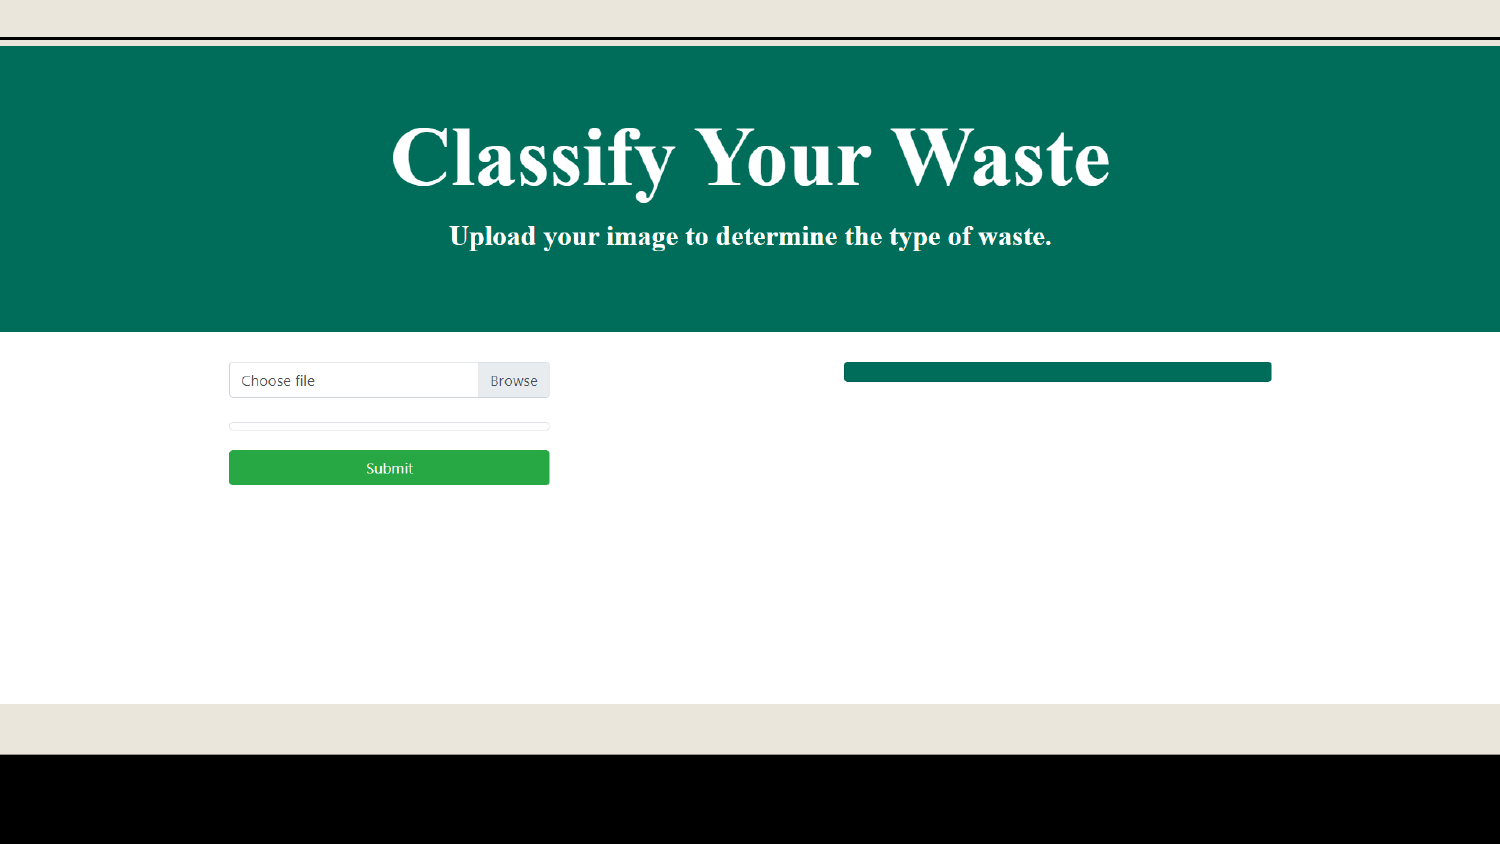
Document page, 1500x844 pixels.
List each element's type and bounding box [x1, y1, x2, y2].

picture [0, 46, 1500, 704]
